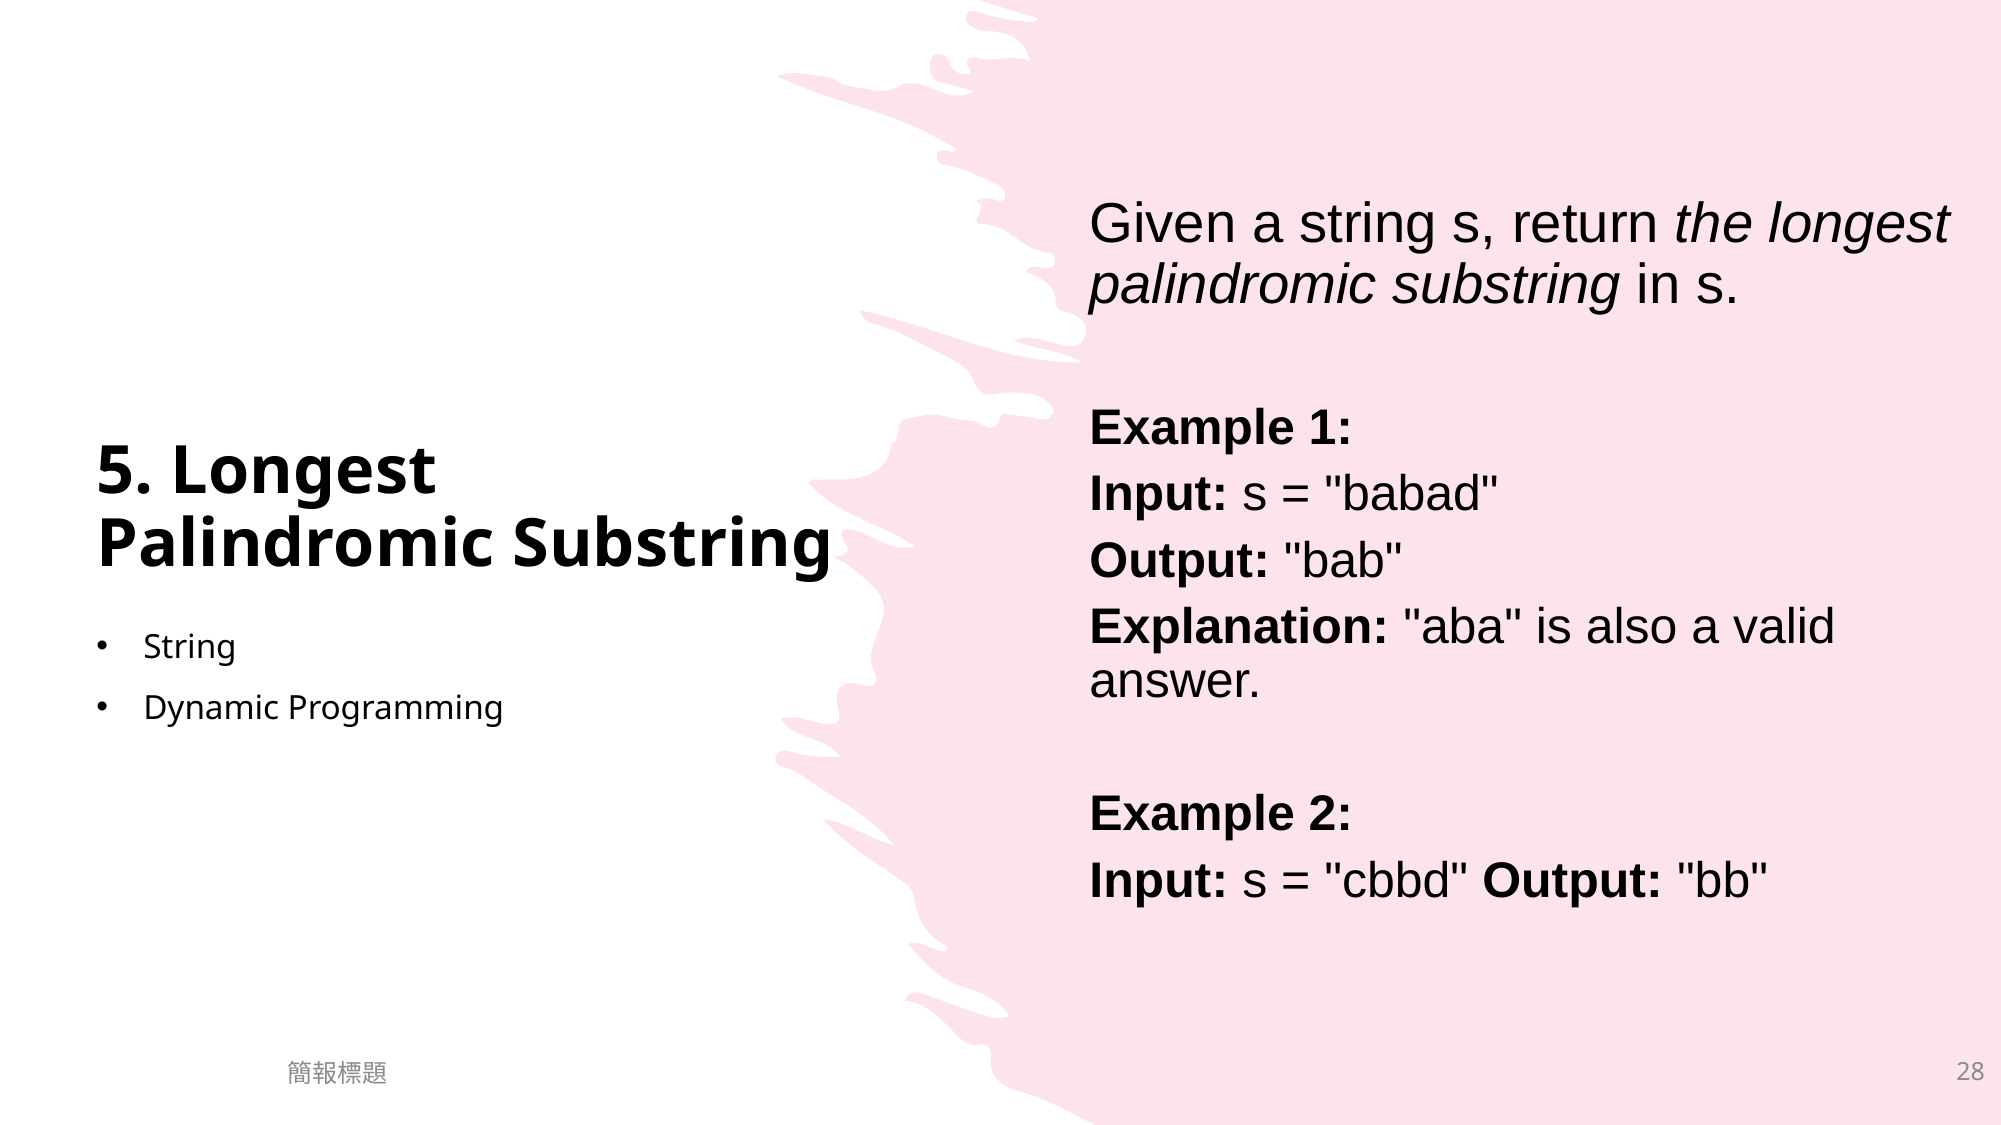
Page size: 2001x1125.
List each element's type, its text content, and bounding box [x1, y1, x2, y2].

list String Dynamic Programming [81, 618, 861, 1023]
slide_number 28 [1550, 1042, 2000, 1103]
list Given a string s, return the longest palindromic substring in s. Example 1: Input: s = "babad" Output: "bab" Explanation: "aba" is also a valid answer. Example 2: Input: s = "cbbd" Output: "bb" [1074, 104, 2000, 1023]
title 5. Longest Palindromic Substring [81, 103, 861, 588]
footer 簡報標題 [0, 1042, 675, 1103]
